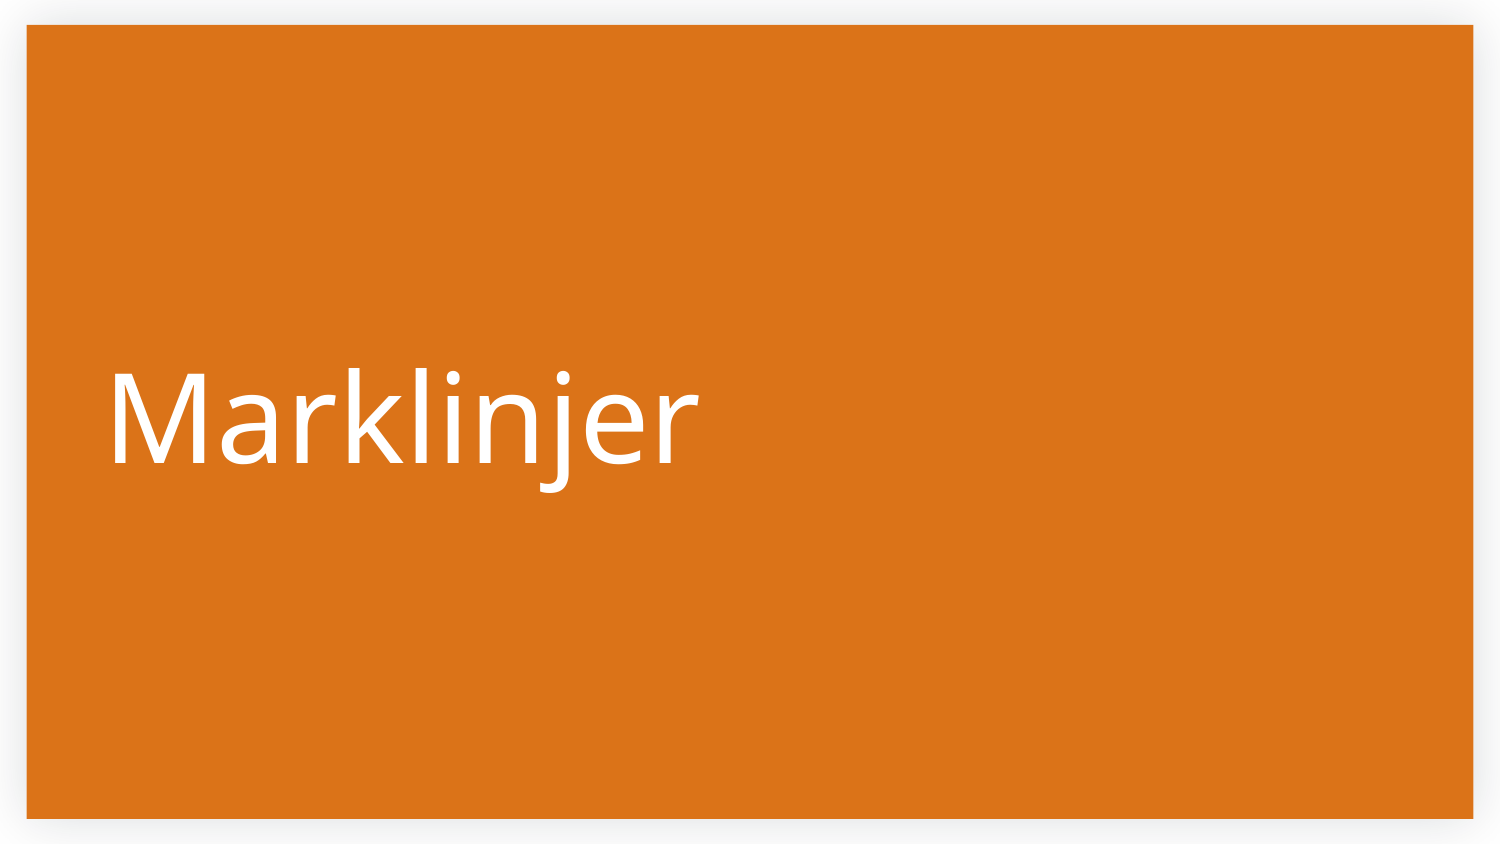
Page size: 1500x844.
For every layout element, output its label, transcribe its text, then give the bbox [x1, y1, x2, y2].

title Marklinjer [26, 24, 1474, 819]
